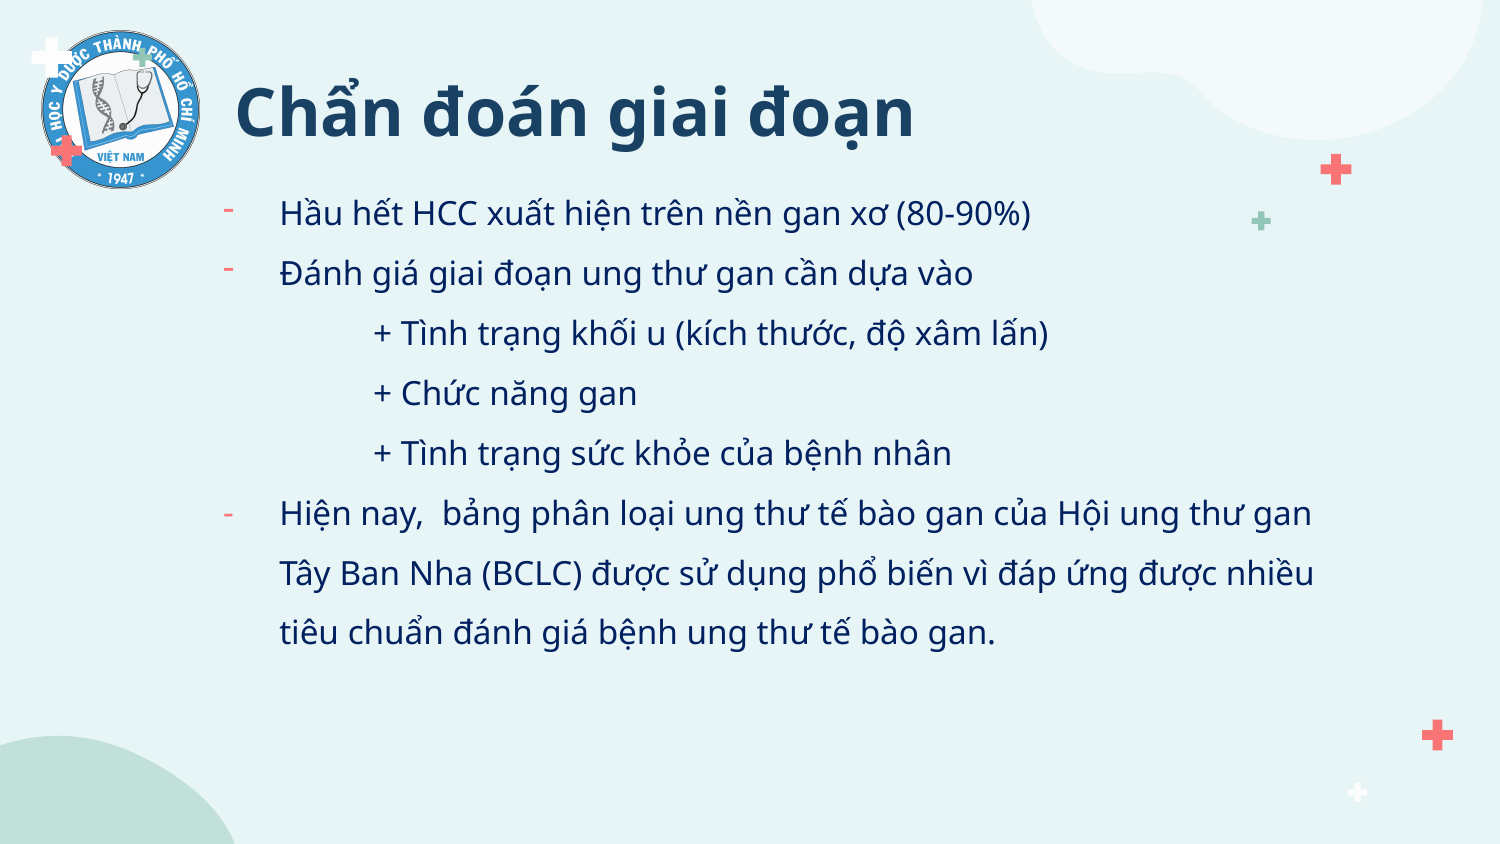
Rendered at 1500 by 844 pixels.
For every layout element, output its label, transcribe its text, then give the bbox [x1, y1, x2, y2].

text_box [1248, 148, 1358, 235]
title Chẩn đoán giai đoạn [219, 54, 1389, 149]
text_box Hầu hết HCC xuất hiện trên nền gan xơ (80-90%) Đánh giá giai đoạn ung thư gan cần dựa vào + Tình trạng khối u (kích thước, độ xâm lấn) + Chức năng gan + Tình trạng sức khỏe của bệnh nhân Hiện nay, bảng phân loại ung thư tế bào gan của Hội ung thư gan Tây Ban Nha (BCLC) được sử dụng phổ biến vì đáp ứng được nhiều tiêu chuẩn đánh giá bệnh ung thư tế bào gan. [189, 157, 1377, 789]
picture [41, 30, 200, 189]
